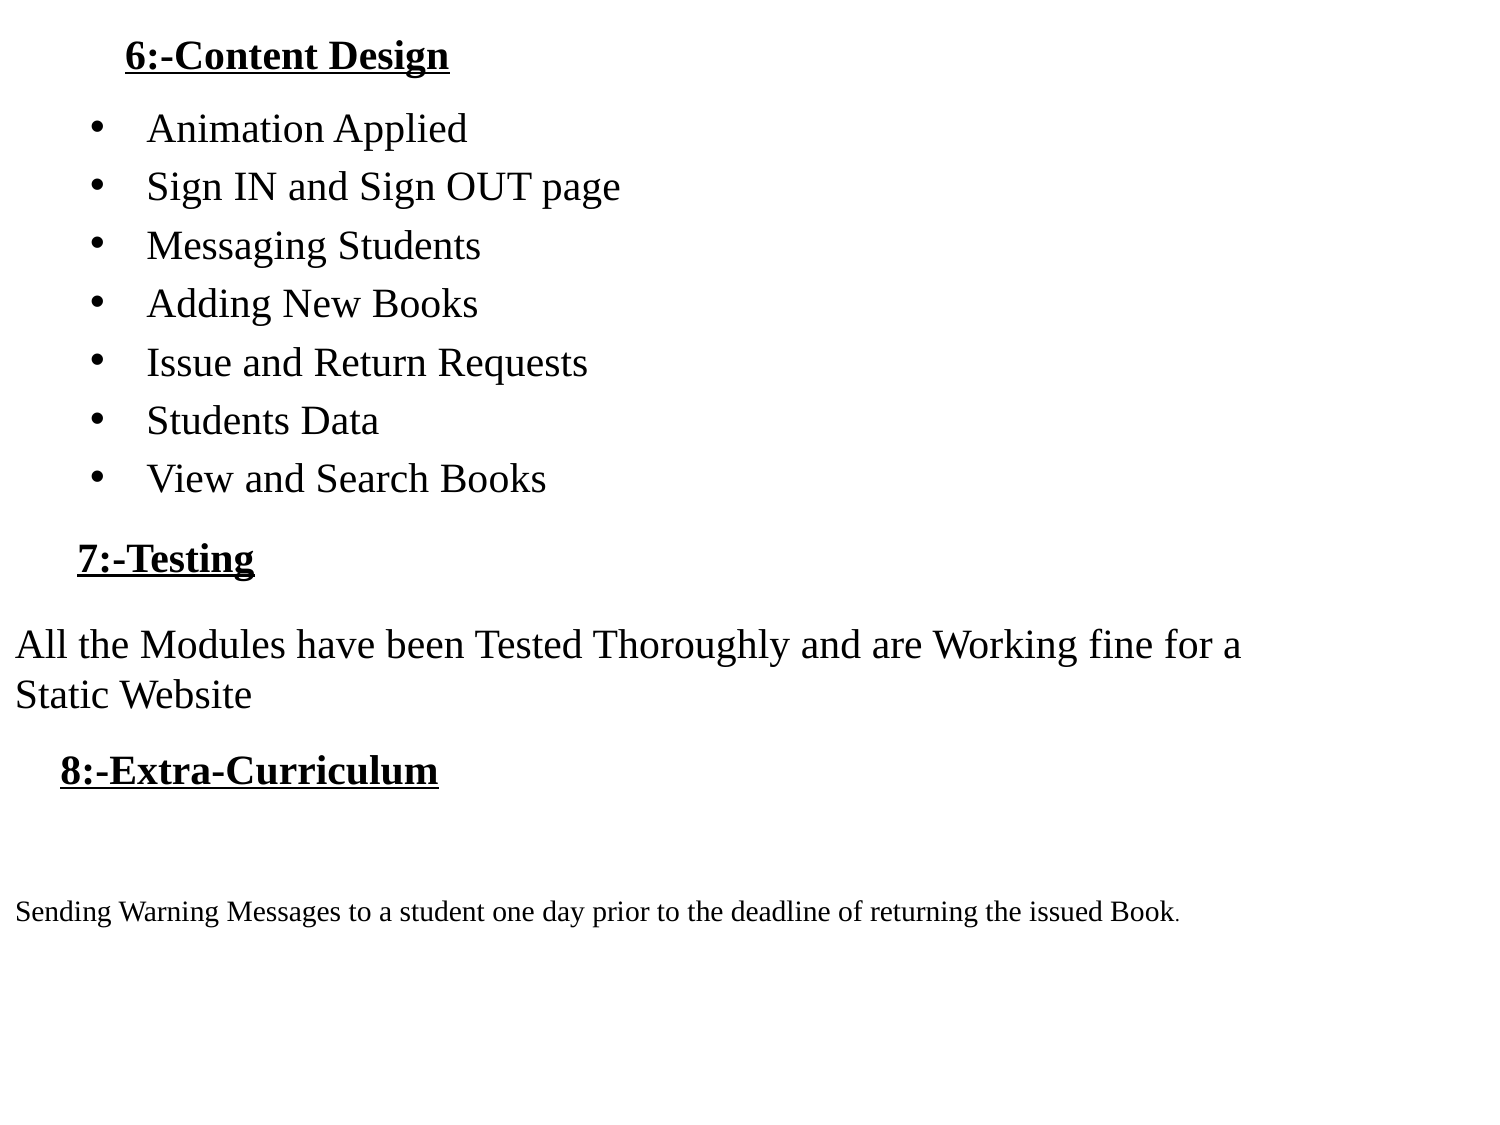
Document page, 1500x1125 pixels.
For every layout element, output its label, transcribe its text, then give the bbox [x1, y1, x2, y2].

text_box 7:-Testing [3, 522, 329, 609]
text_box 8:-Extra-Curriculum [0, 733, 650, 803]
text_box All the Modules have been Tested Thoroughly and are Working fine for a Static Website [0, 609, 1350, 743]
list Animation Applied Sign IN and Sign OUT page Messaging Students Adding New Books Issue and Return Requests Students Data View and Search Books [75, 93, 813, 531]
text_box Sending Warning Messages to a student one day prior to the deadline of returning the issued Book. [0, 829, 1225, 963]
title 6:-Content Design [62, 0, 513, 112]
